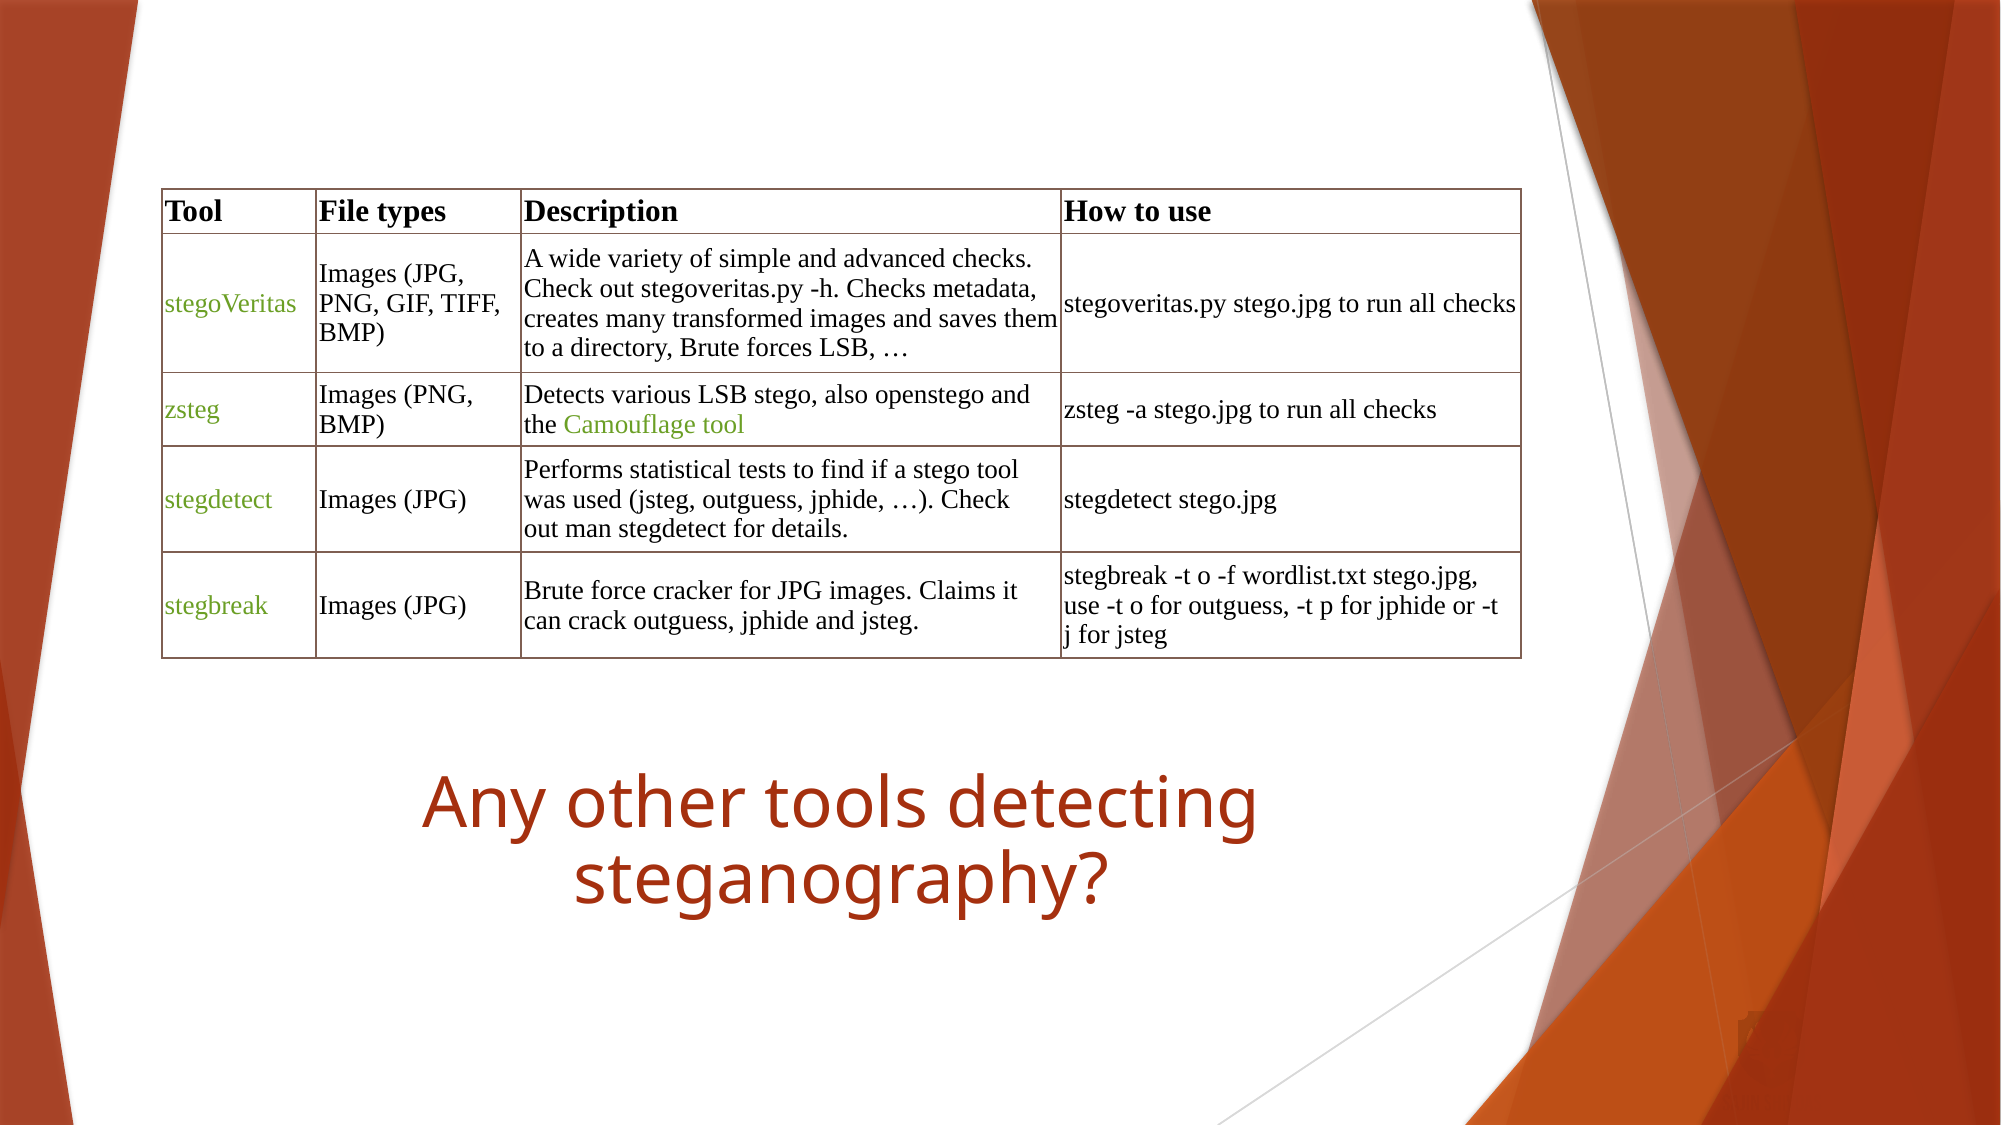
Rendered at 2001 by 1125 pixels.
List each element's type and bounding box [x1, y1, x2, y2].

text_box [0, 0, 2000, 1125]
